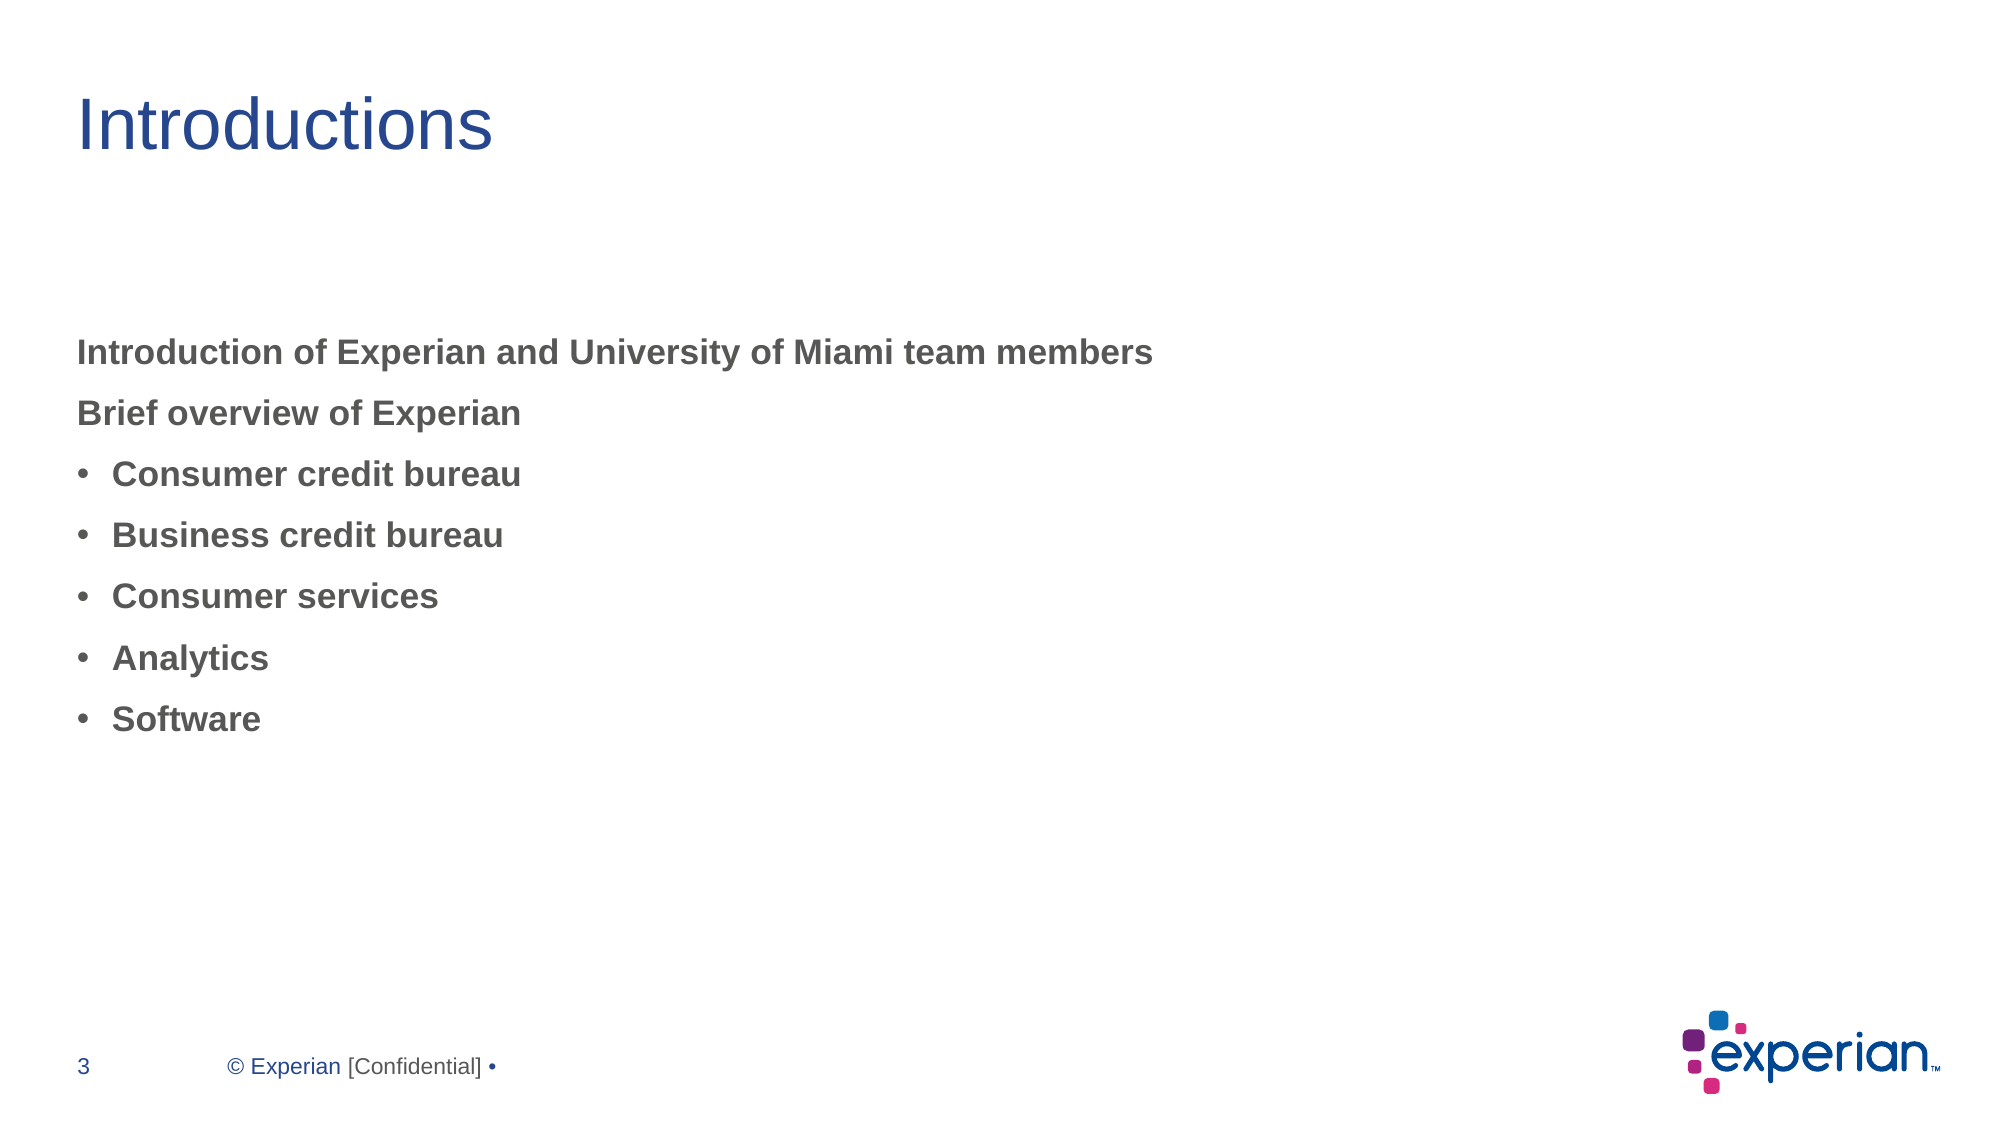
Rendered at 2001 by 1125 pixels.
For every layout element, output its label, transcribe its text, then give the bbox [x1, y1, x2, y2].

title Introductions [76, 86, 1924, 252]
list Introduction of Experian and University of Miami team members Brief overview of Experian Consumer credit bureau Business credit bureau Consumer services Analytics Software [76, 331, 1460, 923]
